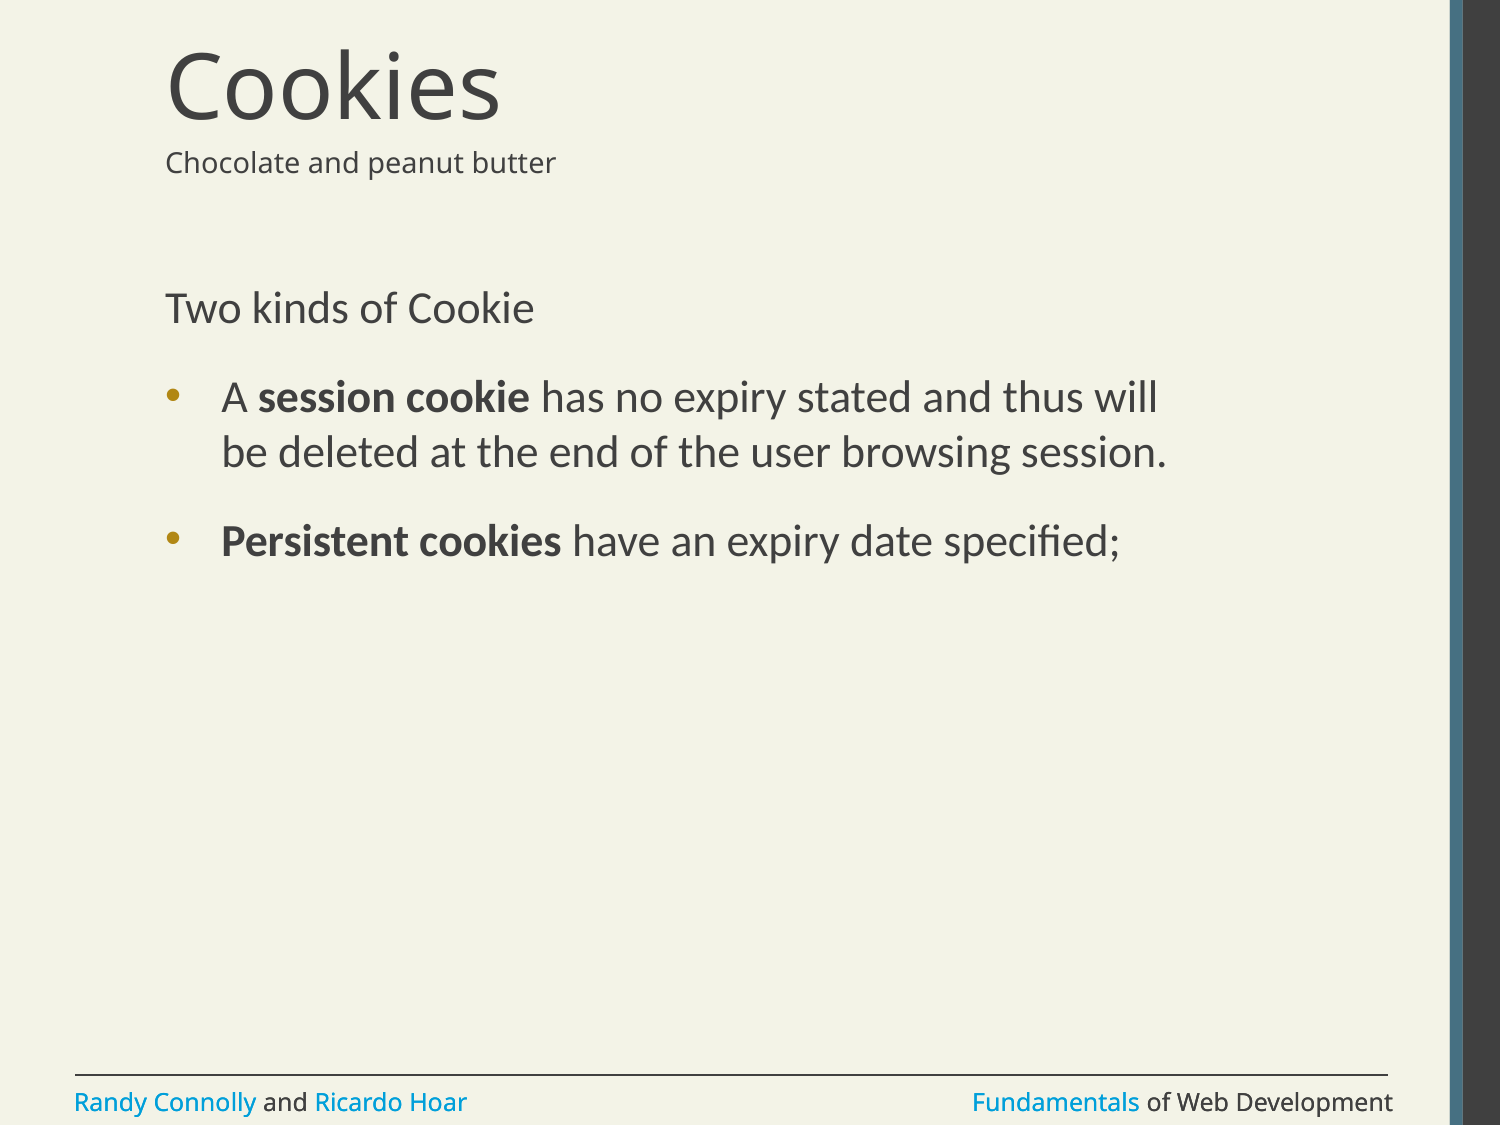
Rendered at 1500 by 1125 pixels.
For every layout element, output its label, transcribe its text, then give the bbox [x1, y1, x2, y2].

list Two kinds of Cookie A session cookie has no expiry stated and thus will be deleted at the end of the user browsing session. Persistent cookies have an expiry date specified; [150, 270, 1200, 1013]
list Chocolate and peanut butter [150, 137, 1200, 188]
title Cookies [150, 20, 1425, 188]
